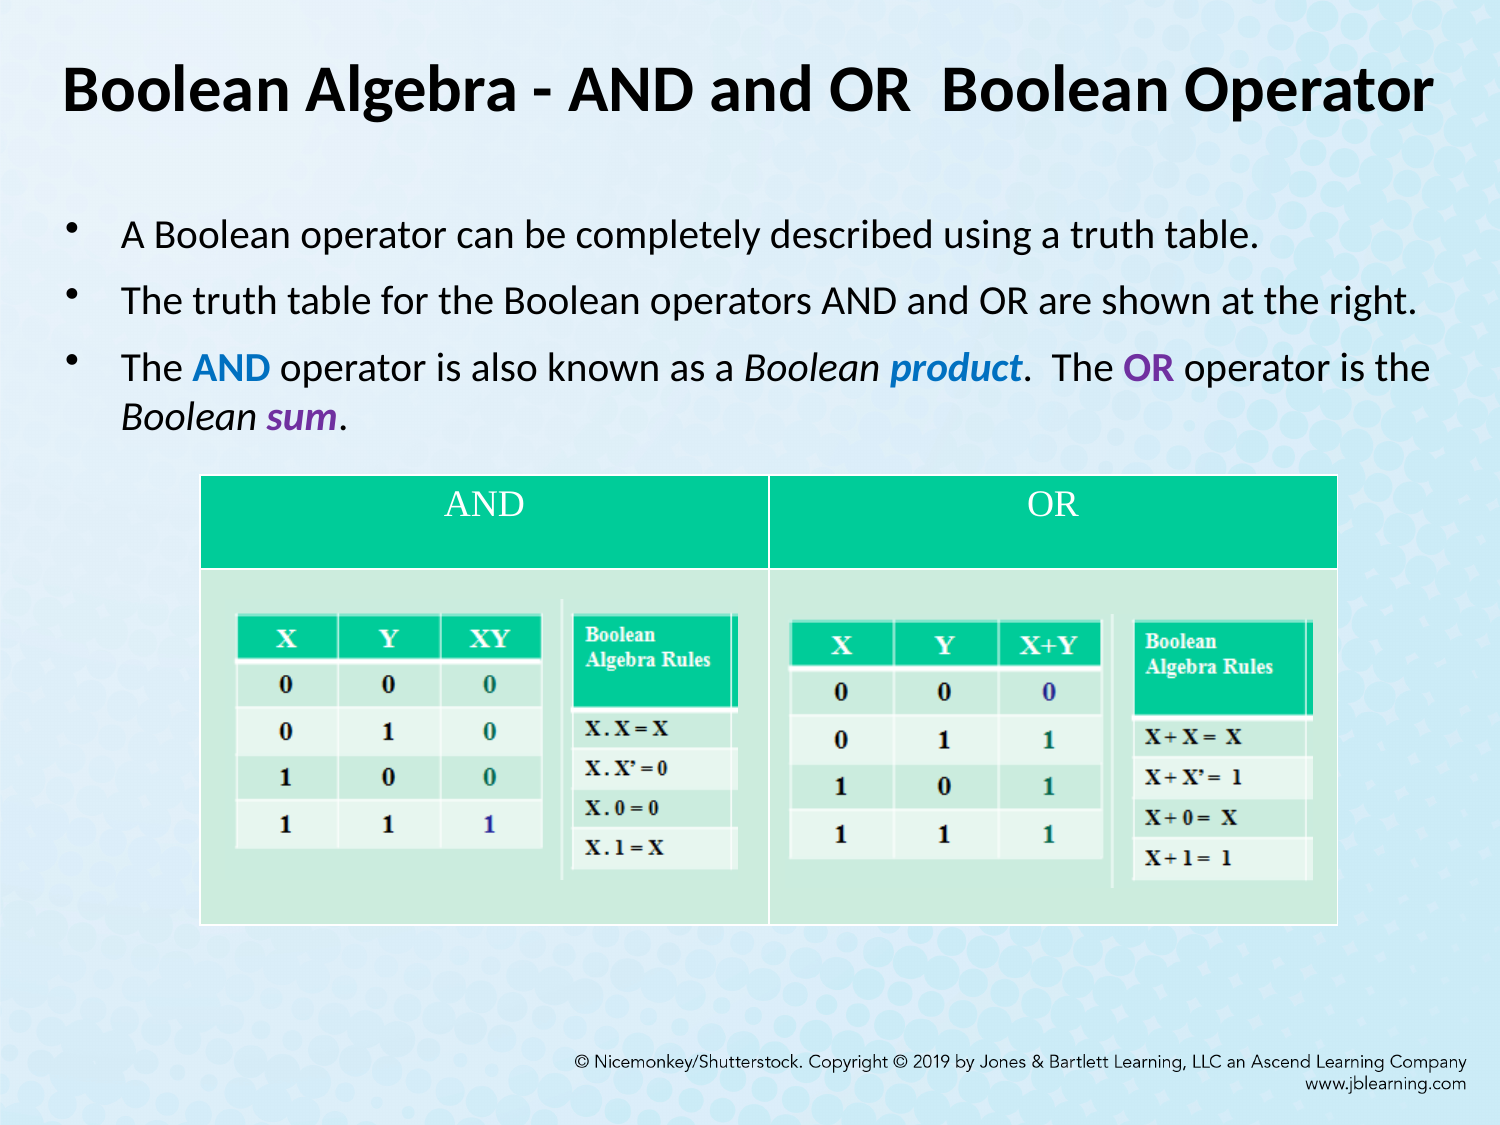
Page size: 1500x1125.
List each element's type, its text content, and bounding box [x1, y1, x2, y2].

table_cell [201, 570, 768, 924]
title Boolean Algebra - AND and OR Boolean Operator [24, 40, 1475, 131]
list A Boolean operator can be completely described using a truth table. The truth table for the Boolean operators AND and OR are shown at the right. The AND operator is also known as a Boolean product. The OR operator is the Boolean sum. [50, 200, 1450, 475]
table_header AND [201, 476, 768, 568]
table_cell [770, 570, 1337, 924]
table_header OR [770, 476, 1337, 568]
picture [0, 0, 1500, 1125]
